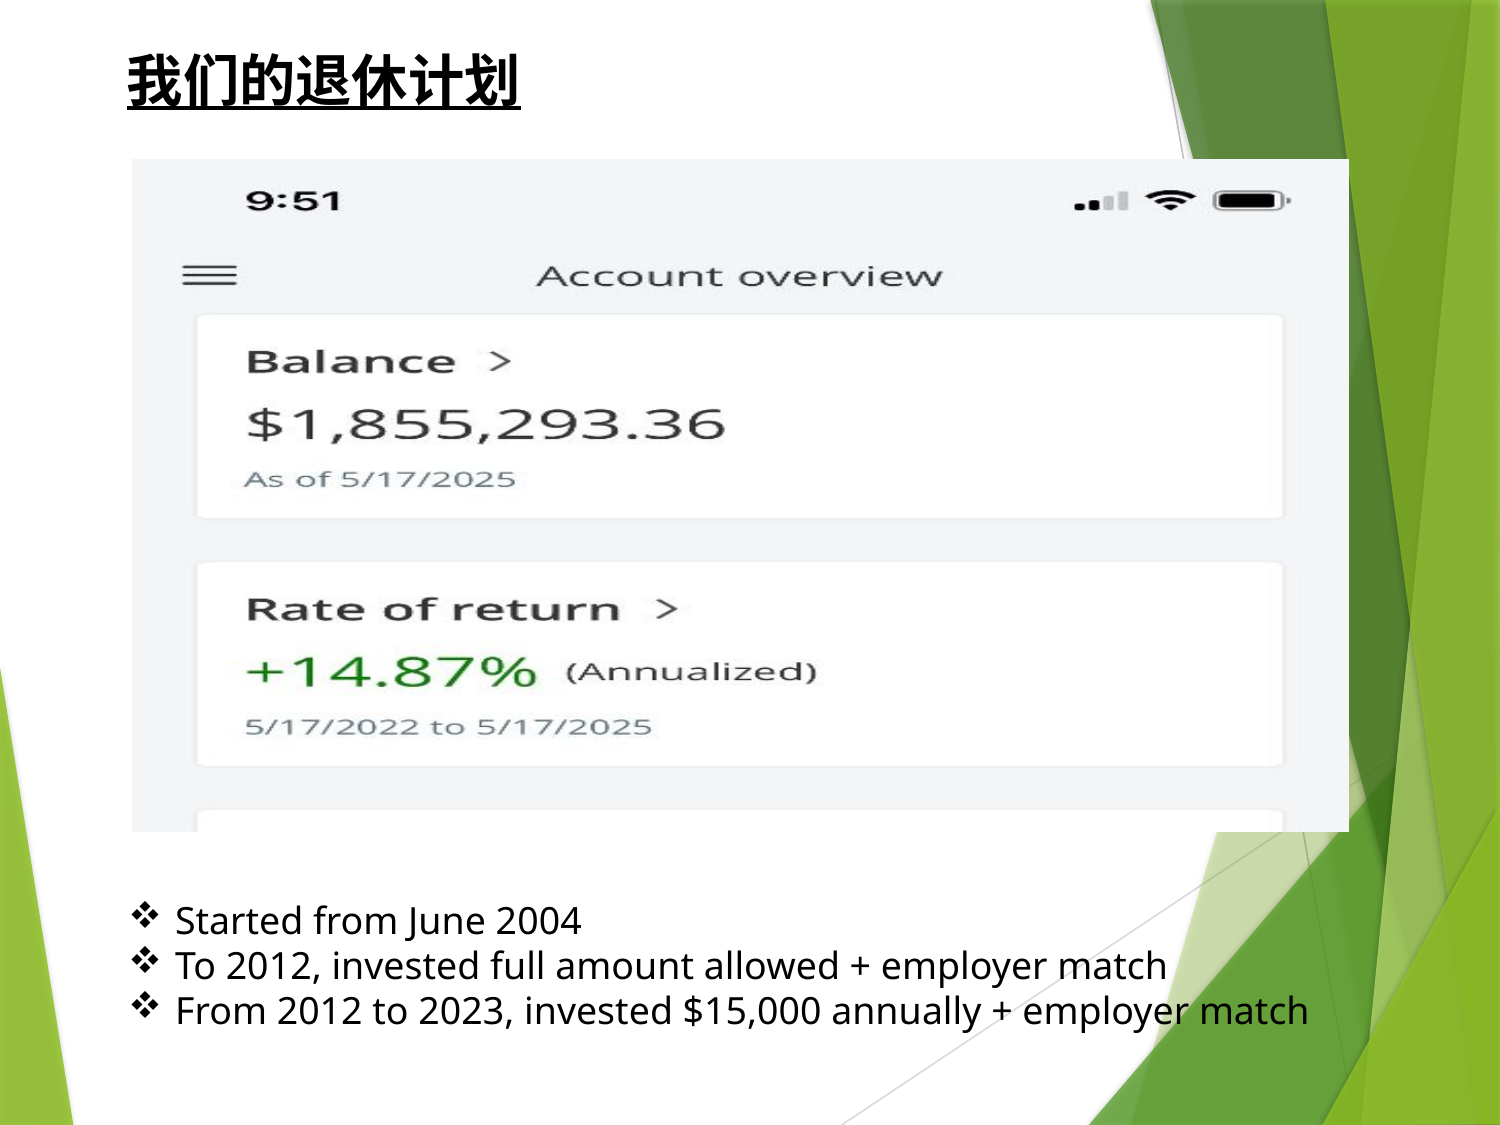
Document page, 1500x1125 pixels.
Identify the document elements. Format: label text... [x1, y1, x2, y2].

picture [131, 158, 1350, 832]
text_box Started from June 2004 To 2012, invested full amount allowed + employer match From 2012 to 2023, invested $15,000 annually + employer match [113, 889, 1326, 1040]
text_box 我们的退休计划 [112, 37, 1286, 121]
